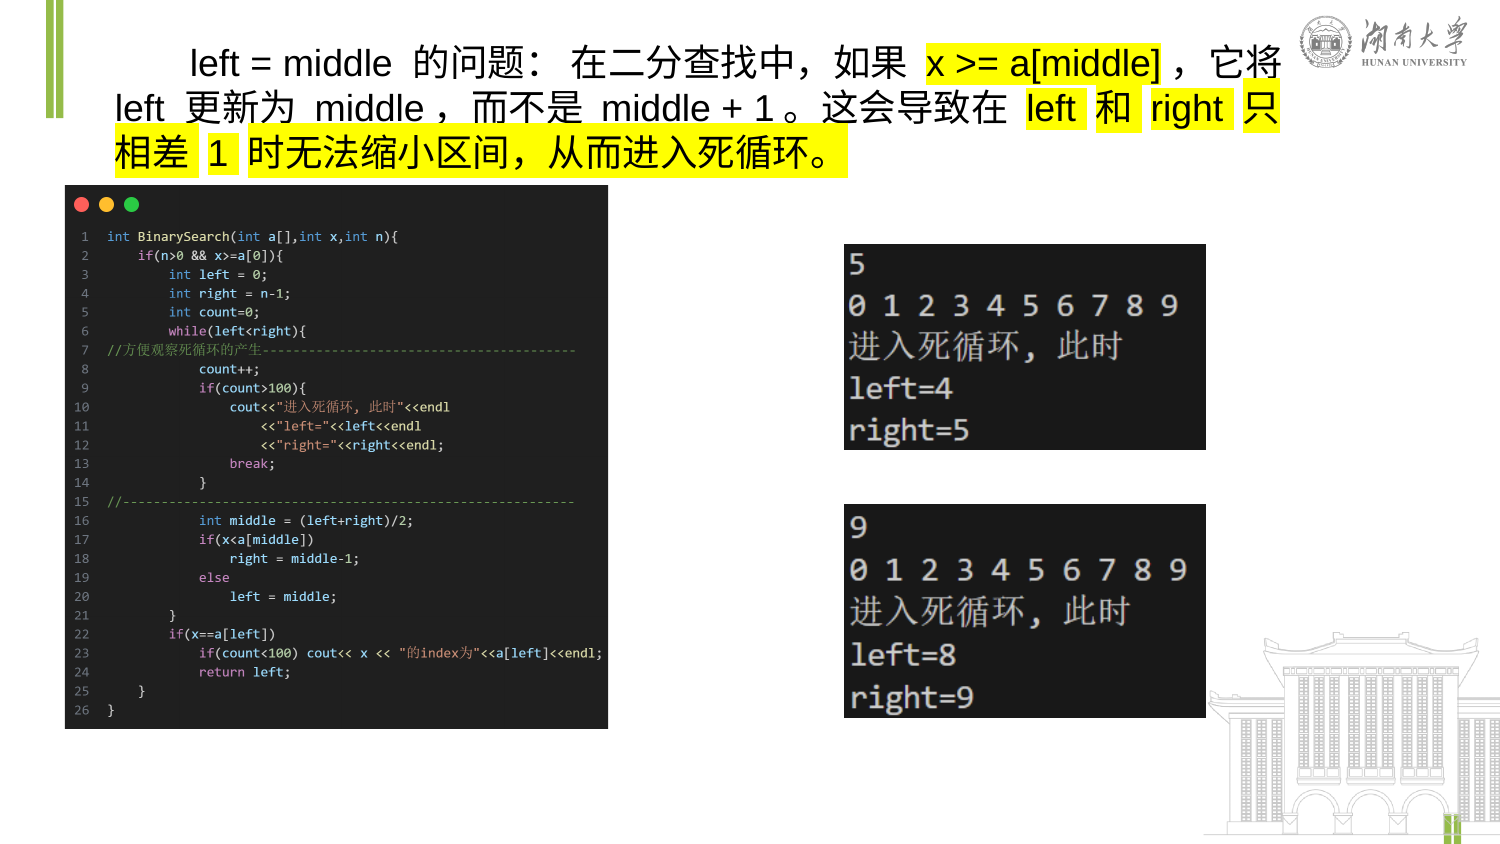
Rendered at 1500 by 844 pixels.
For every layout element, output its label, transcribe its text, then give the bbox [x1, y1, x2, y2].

picture [844, 504, 1500, 840]
text_box left = middle 的问题： 在二分查找中，如果 x >= a[middle]，它将 left 更新为 middle，而不是 middle + 1。这会导致在 left 和 right 只相差 1 时无法缩小区间，从而进入死循环。 [100, 32, 1321, 272]
picture [64, 185, 609, 730]
picture [1295, 12, 1471, 71]
picture [844, 244, 1206, 451]
